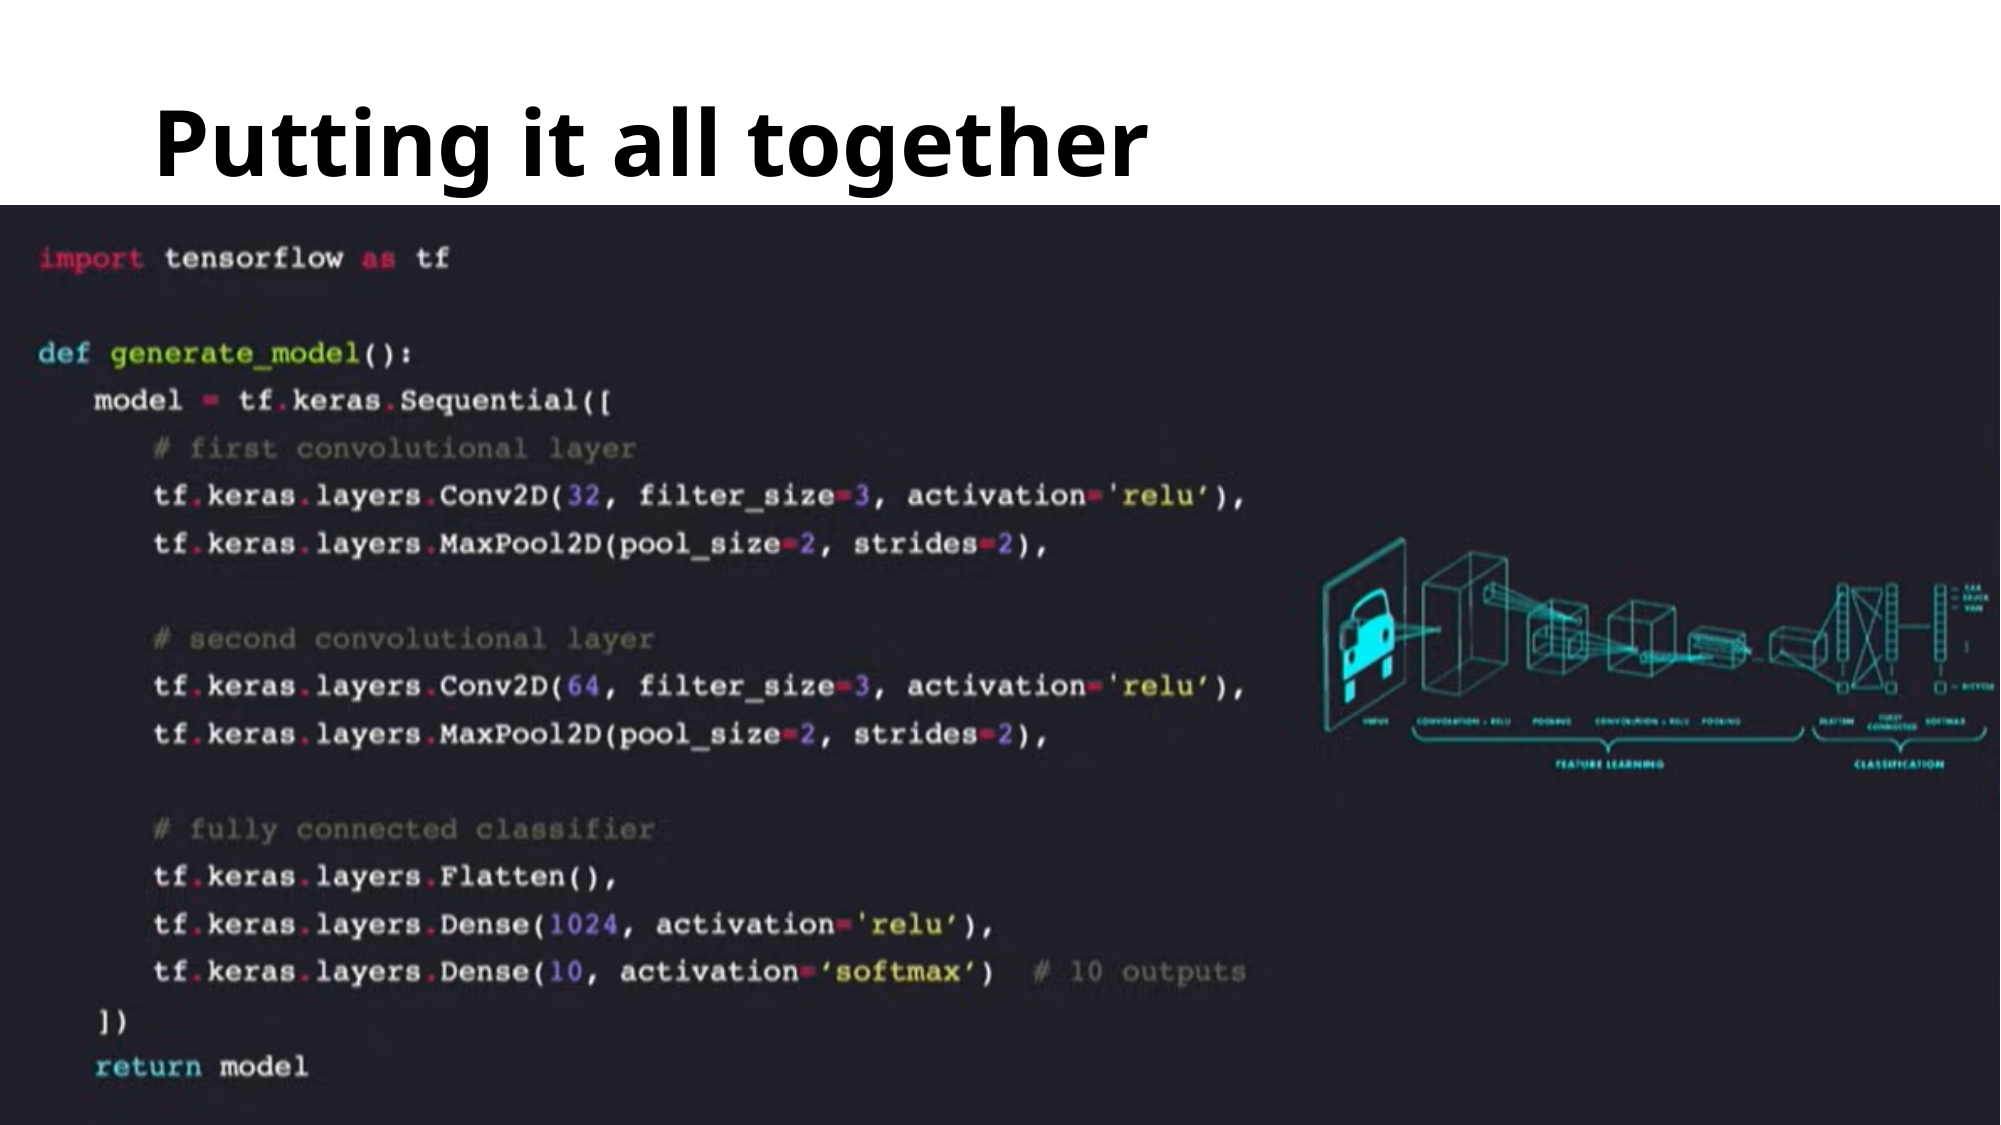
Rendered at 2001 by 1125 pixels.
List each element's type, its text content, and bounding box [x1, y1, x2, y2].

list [0, 205, 2000, 1125]
title Putting it all together [137, 59, 1863, 205]
